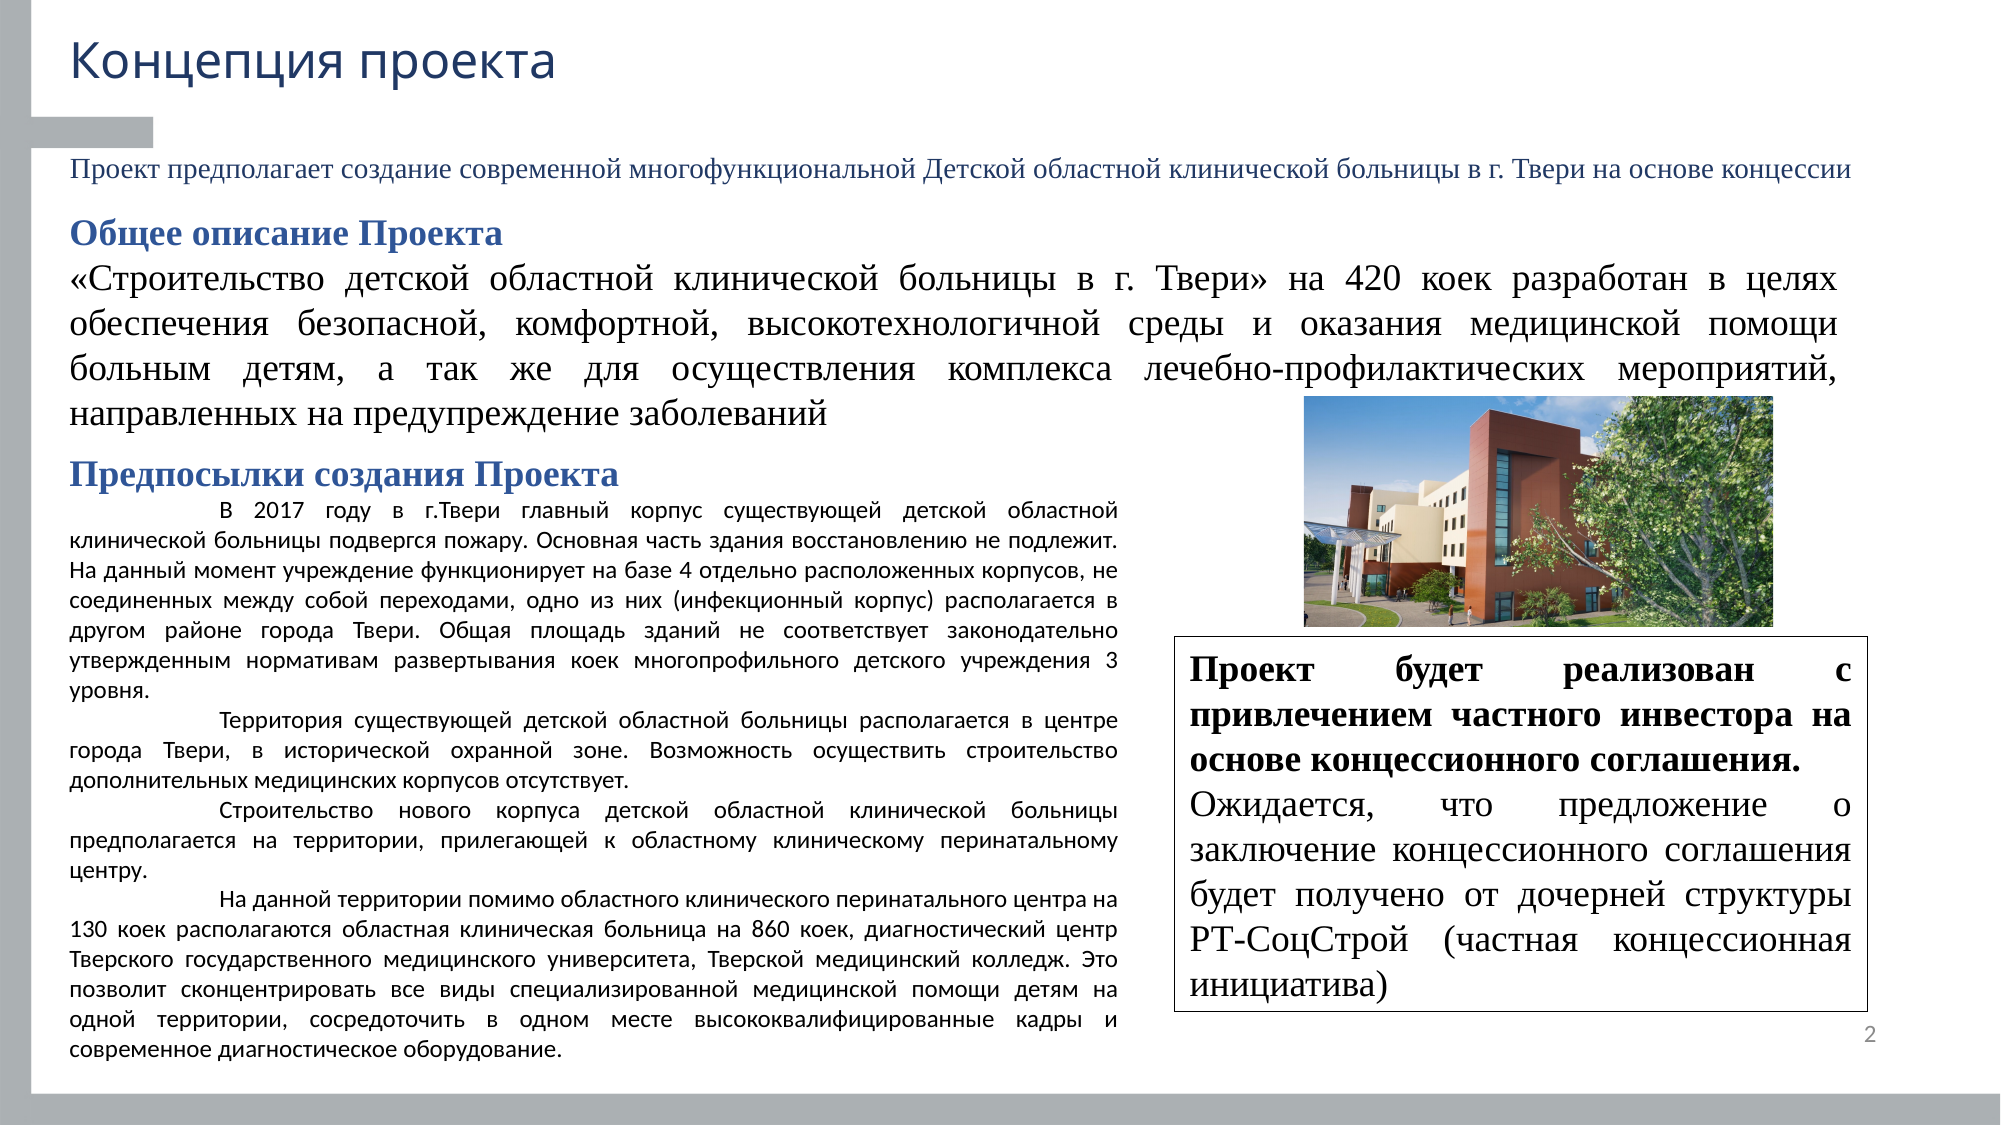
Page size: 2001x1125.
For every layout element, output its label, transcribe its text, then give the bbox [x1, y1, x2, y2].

title Концепция проекта [69, 0, 1795, 145]
text_box Предпосылки создания Проекта В 2017 году в г.Твери главный корпус существующей детской областной клинической больницы подвергся пожару. Основная часть здания восстановлению не подлежит. На данный момент учреждение функционирует на базе 4 отдельно расположенных корпусов, не соединенных между собой переходами, одно из них (инфекционный корпус) располагается в другом районе города Твери. Общая площадь зданий не соответствует законодательно утвержденным нормативам развертывания коек многопрофильного детского учреждения 3 уровня. Территория существующей детской областной больницы располагается в центре города Твери, в исторической охранной зоне. Возможность осуществить строительство дополнительных медицинских корпусов отсутствует. Строительство нового корпуса детской областной клинической больницы предполагается на территории, прилегающей к областному клиническому перинатальному центру. На данной территории помимо областного клинического перинатального центра на 130 коек располагаются областная клиническая больница на 860 коек, диагностический центр Тверского государственного медицинского университета, Тверской медицинский колледж. Это позволит сконцентрировать все виды специализированной медицинской помощи детям на одной территории, сосредоточить в одном месте высококвалифицированные кадры и современное диагностическое оборудование. [54, 441, 1135, 1115]
text_box Общее описание Проекта «Строительство детской областной клинической больницы в г. Твери» на 420 коек разработан в целях обеспечения безопасной, комфортной, высокотехнологичной среды и оказания медицинской помощи больным детям, а так же для осуществления комплекса лечебно-профилактических мероприятий, направленных на предупреждение заболеваний [54, 200, 1855, 486]
picture [0, 0, 2001, 1125]
slide_number 2 [1441, 1002, 1892, 1063]
text_box Проект предполагает создание современной многофункциональной Детской областной клинической больницы в г. Твери на основе концессии [69, 145, 1946, 224]
text_box Проект будет реализован с привлечением частного инвестора на основе концессионного соглашения. Ожидается, что предложение о заключение концессионного соглашения будет получено от дочерней структуры РТ-СоцСтрой (частная концессионная инициатива) [1174, 636, 1868, 1012]
